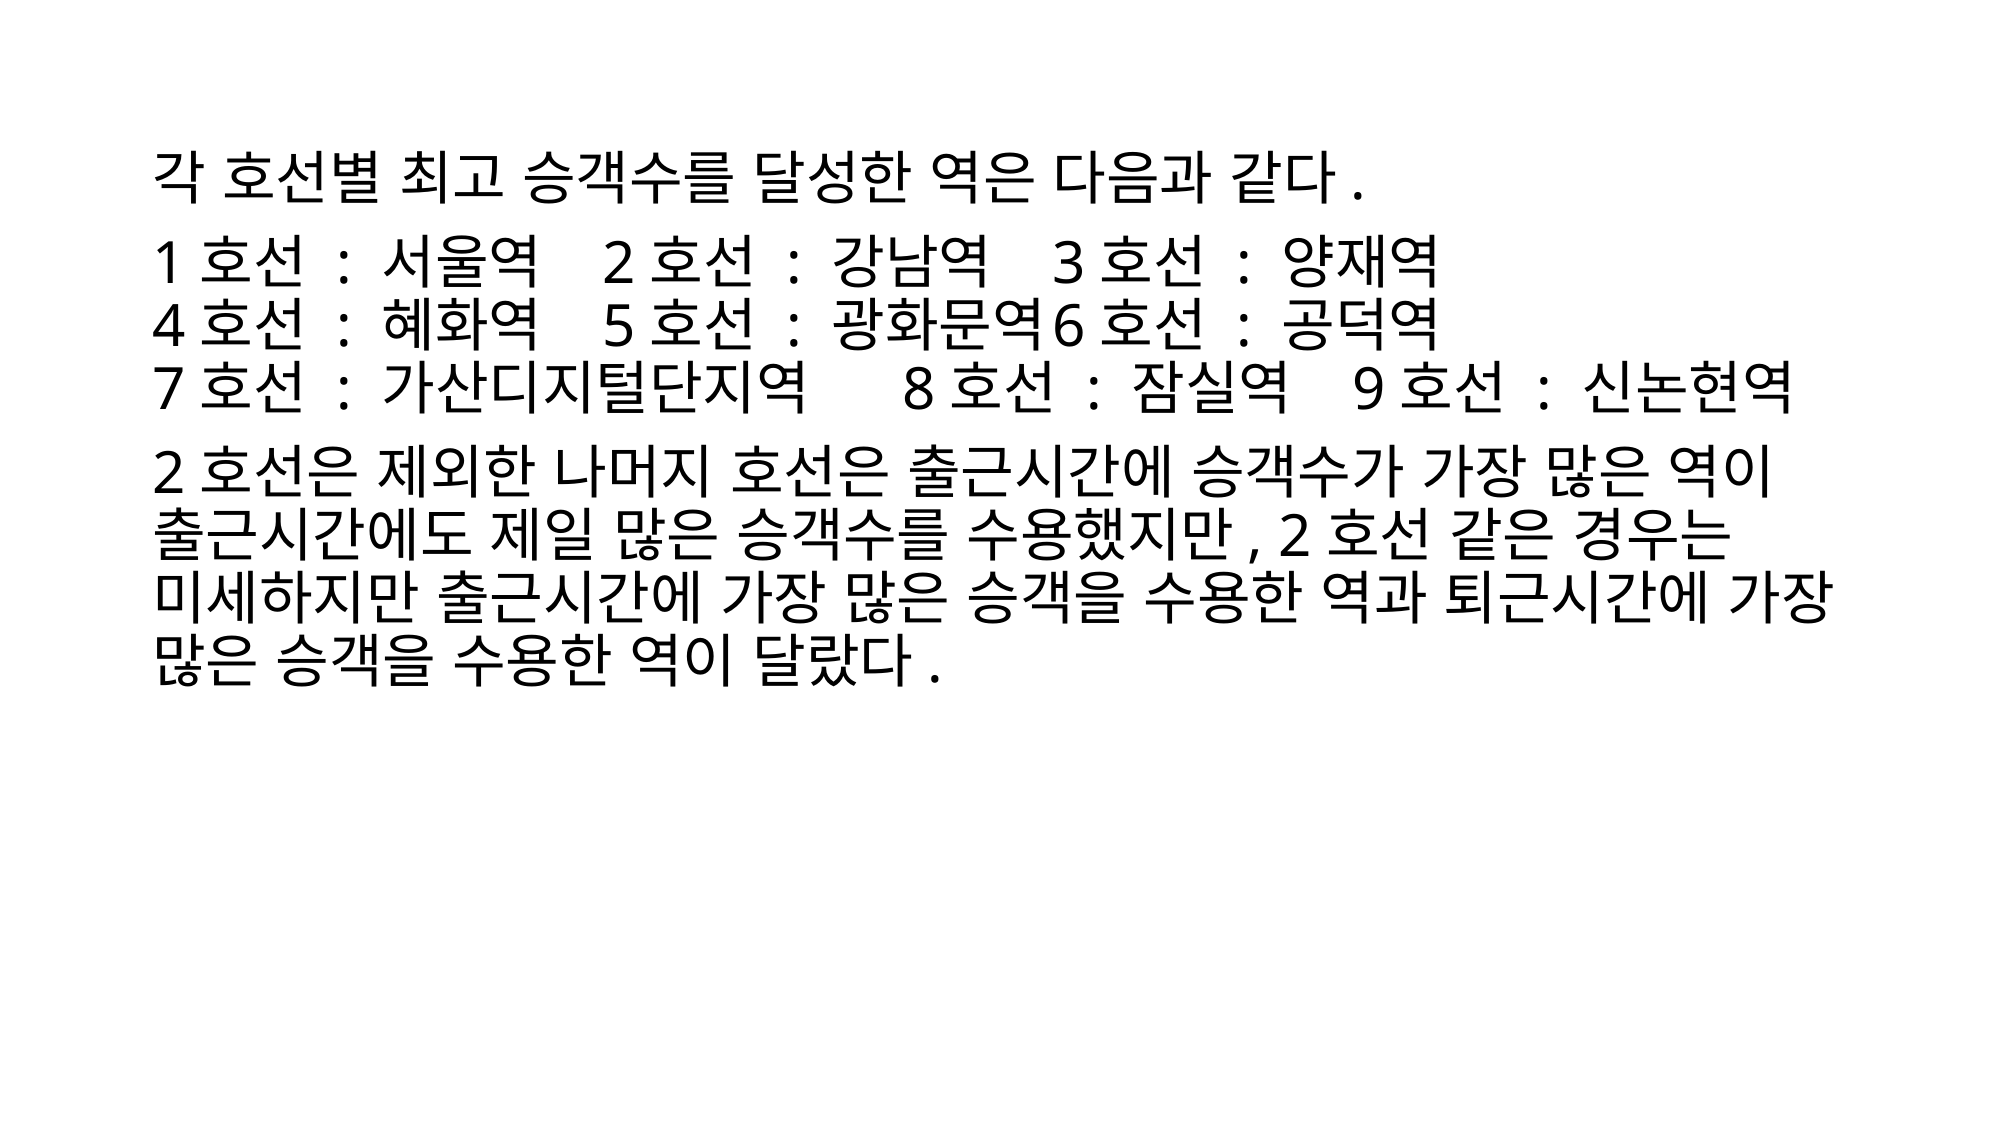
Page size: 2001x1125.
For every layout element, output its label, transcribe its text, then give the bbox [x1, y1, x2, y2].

list 각 호선별 최고 승객수를 달성한 역은 다음과 같다. 1호선 : 서울역 2호선 : 강남역 3호선 : 양재역 4호선 : 혜화역 5호선 : 광화문역 6호선 : 공덕역 7호선 : 가산디지털단지역 8호선 : 잠실역 9호선 : 신논현역 2호선은 제외한 나머지 호선은 출근시간에 승객수가 가장 많은 역이 출근시간에도 제일 많은 승객수를 수용했지만, 2호선 같은 경우는 미세하지만 출근시간에 가장 많은 승객을 수용한 역과 퇴근시간에 가장 많은 승객을 수용한 역이 달랐다. [137, 141, 1863, 1014]
